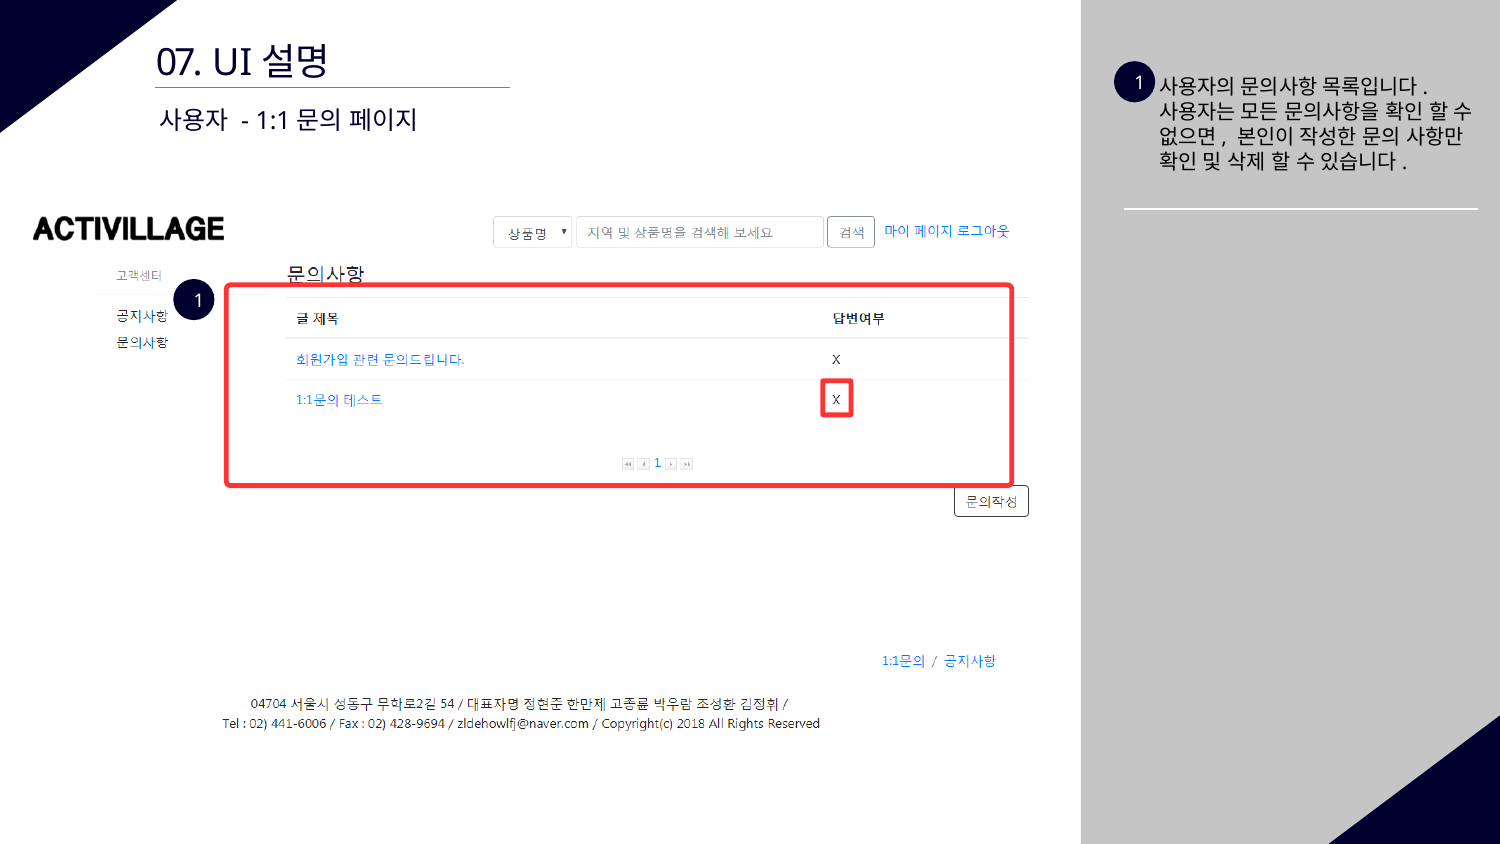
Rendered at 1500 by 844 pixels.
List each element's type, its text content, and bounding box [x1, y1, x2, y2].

picture [23, 200, 1053, 750]
text_box 1 [1111, 59, 1151, 105]
text_box UI설명 [218, 30, 346, 87]
text_box 사용자 - 1:1문의 페이지 [144, 97, 434, 142]
text_box 07. [141, 30, 218, 90]
text_box 사용자의 문의사항 목록입니다. 사용자는 모든 문의사항을 확인 할 수 없으면, 본인이 작성한 문의 사항만 확인 및 삭제 할 수 있습니다. [1144, 66, 1500, 182]
